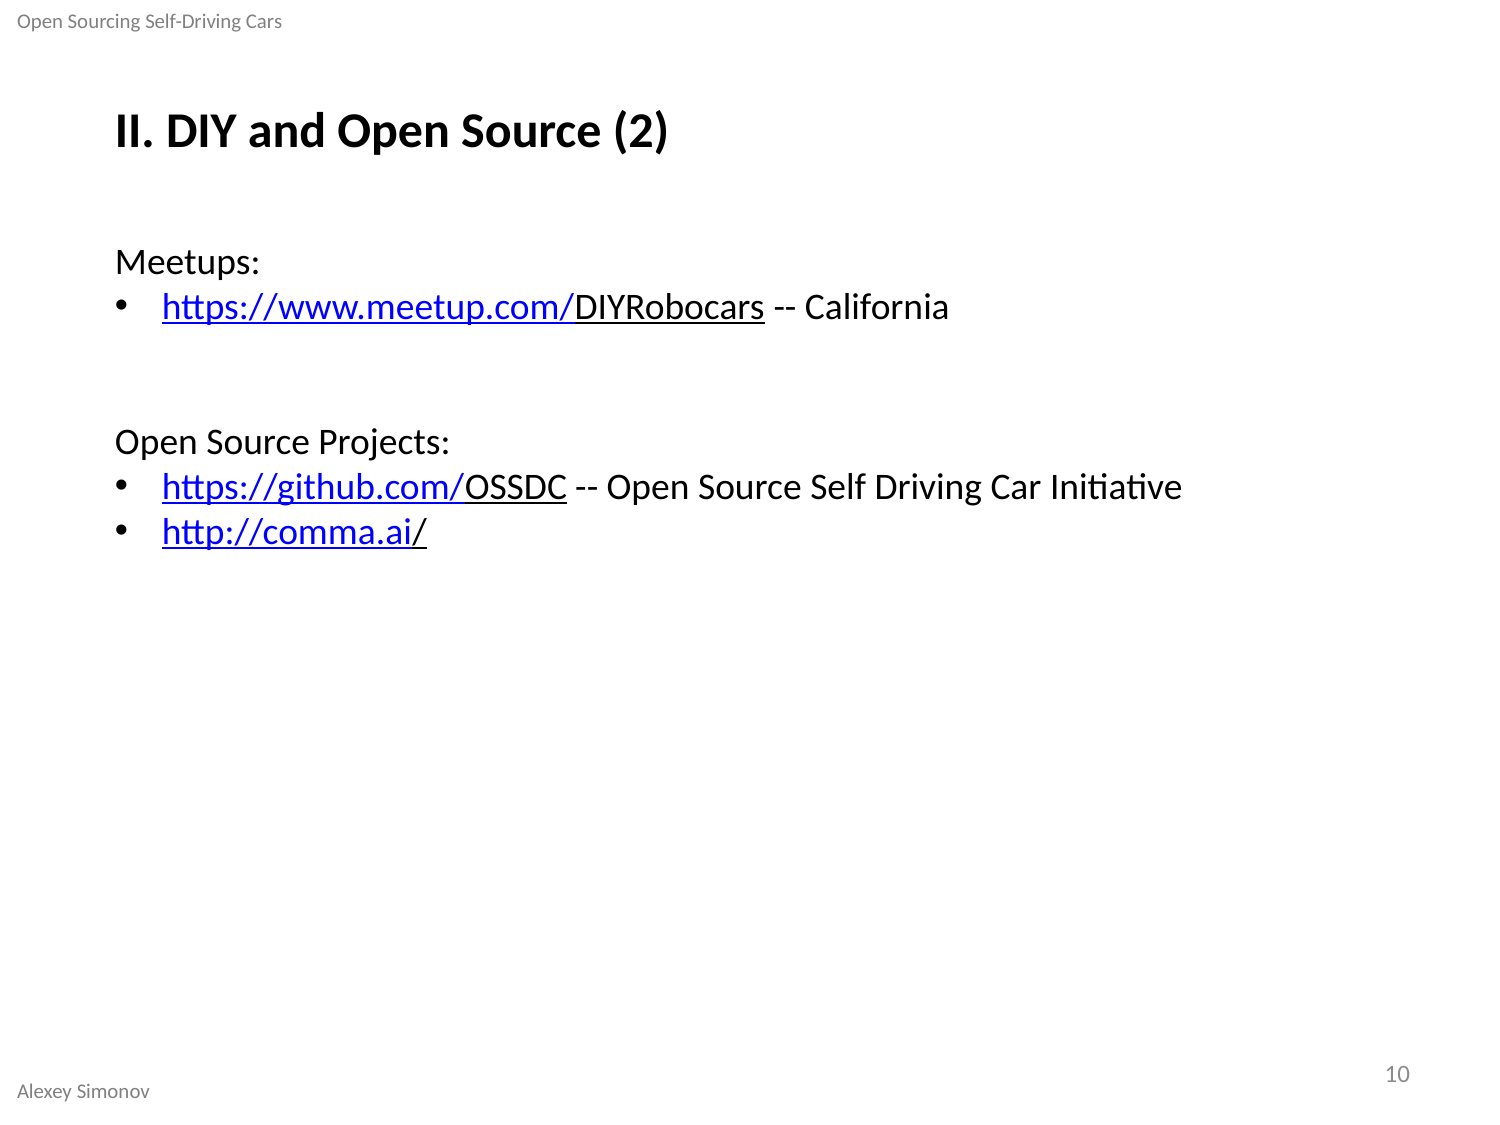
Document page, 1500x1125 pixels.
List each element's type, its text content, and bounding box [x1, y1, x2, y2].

text_box Meetups: https://www.meetup.com/DIYRobocars -- California Open Source Projects: https://github.com/OSSDC -- Open Source Self Driving Car Initiative http://comma.ai/ [353, 184, 1400, 650]
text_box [2, 0, 349, 1111]
slide_number 10 [1074, 1042, 1425, 1103]
text_box II. DIY and Open Source (2) [353, 89, 1144, 165]
